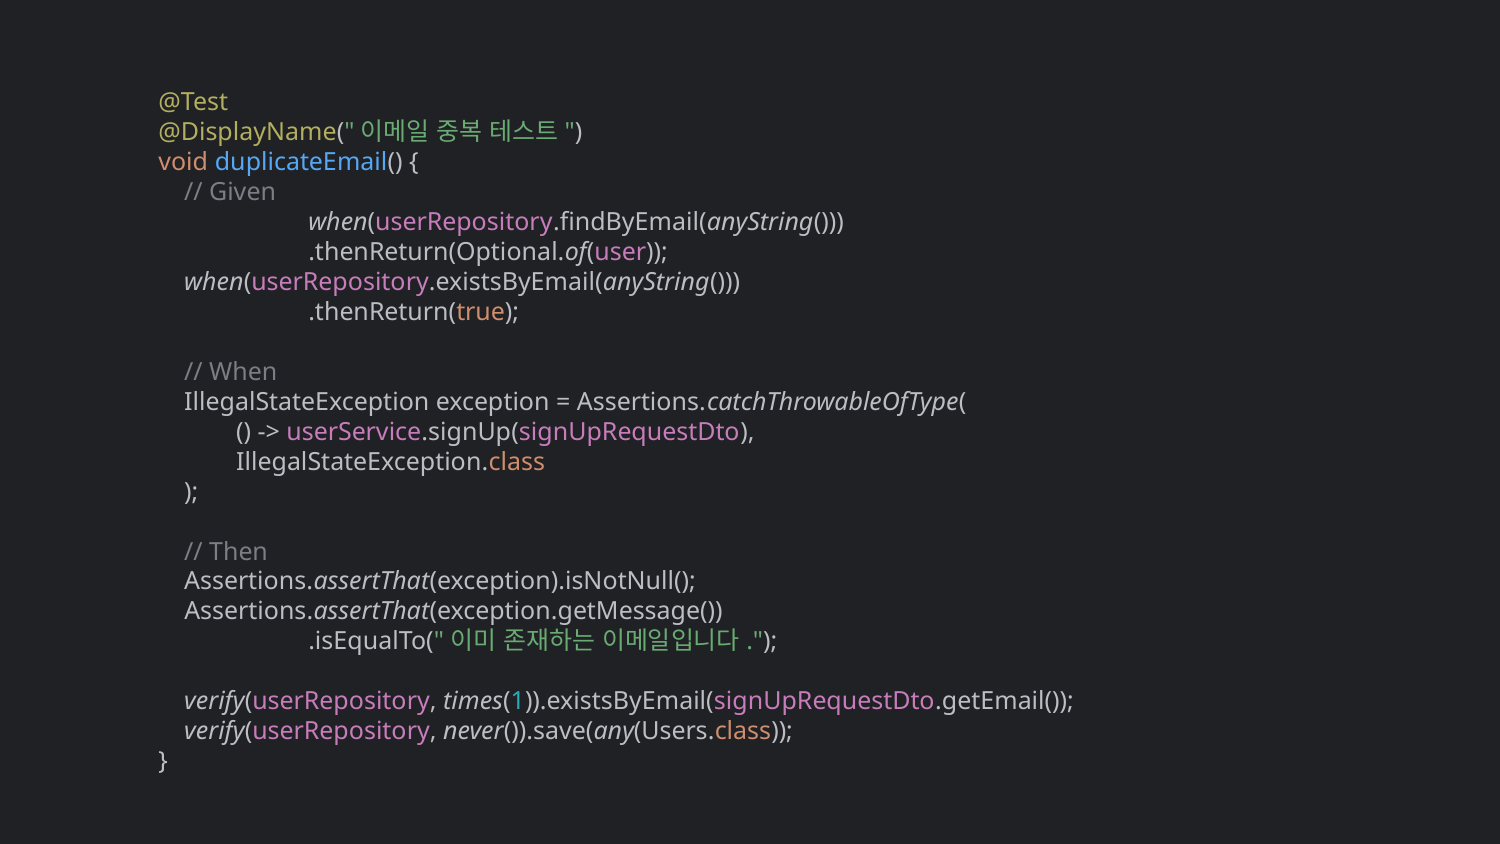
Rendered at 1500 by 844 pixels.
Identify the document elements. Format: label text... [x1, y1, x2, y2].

subtitle @Test @DisplayName("이메일 중복 테스트") void duplicateEmail() { // Given when(userRepository.findByEmail(anyString())) .thenReturn(Optional.of(user)); when(userRepository.existsByEmail(anyString())) .thenReturn(true); // When IllegalStateException exception = Assertions.catchThrowableOfType( () -> userService.signUp(signUpRequestDto), IllegalStateException.class ); // Then Assertions.assertThat(exception).isNotNull(); Assertions.assertThat(exception.getMessage()) .isEqualTo("이미 존재하는 이메일입니다."); verify(userRepository, times(1)).existsByEmail(signUpRequestDto.getEmail()); verify(userRepository, never()).save(any(Users.class)); } [83, 326, 1377, 535]
